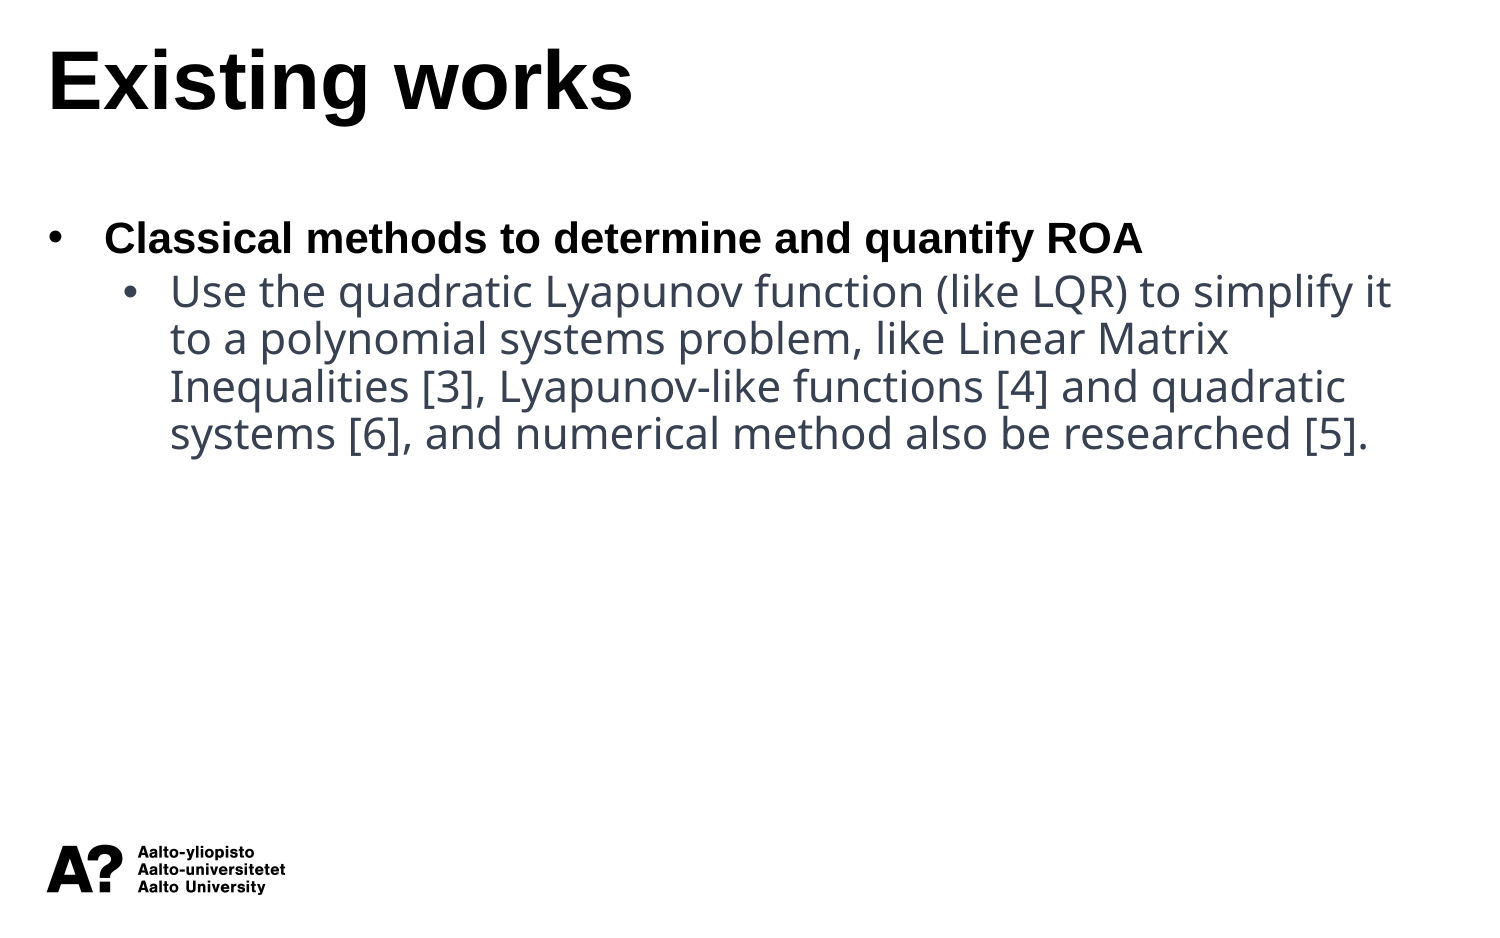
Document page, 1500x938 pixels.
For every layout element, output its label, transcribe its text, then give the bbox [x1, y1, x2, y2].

list Classical methods to determine and quantify ROA Use the quadratic Lyapunov function (like LQR) to simplify it to a polynomial systems problem, like Linear Matrix Inequalities [3], Lyapunov-like functions [4] and quadratic systems [6], and numerical method also be researched [5]. [47, 209, 1442, 766]
list Existing works [47, 25, 1442, 208]
picture [0, 799, 333, 938]
